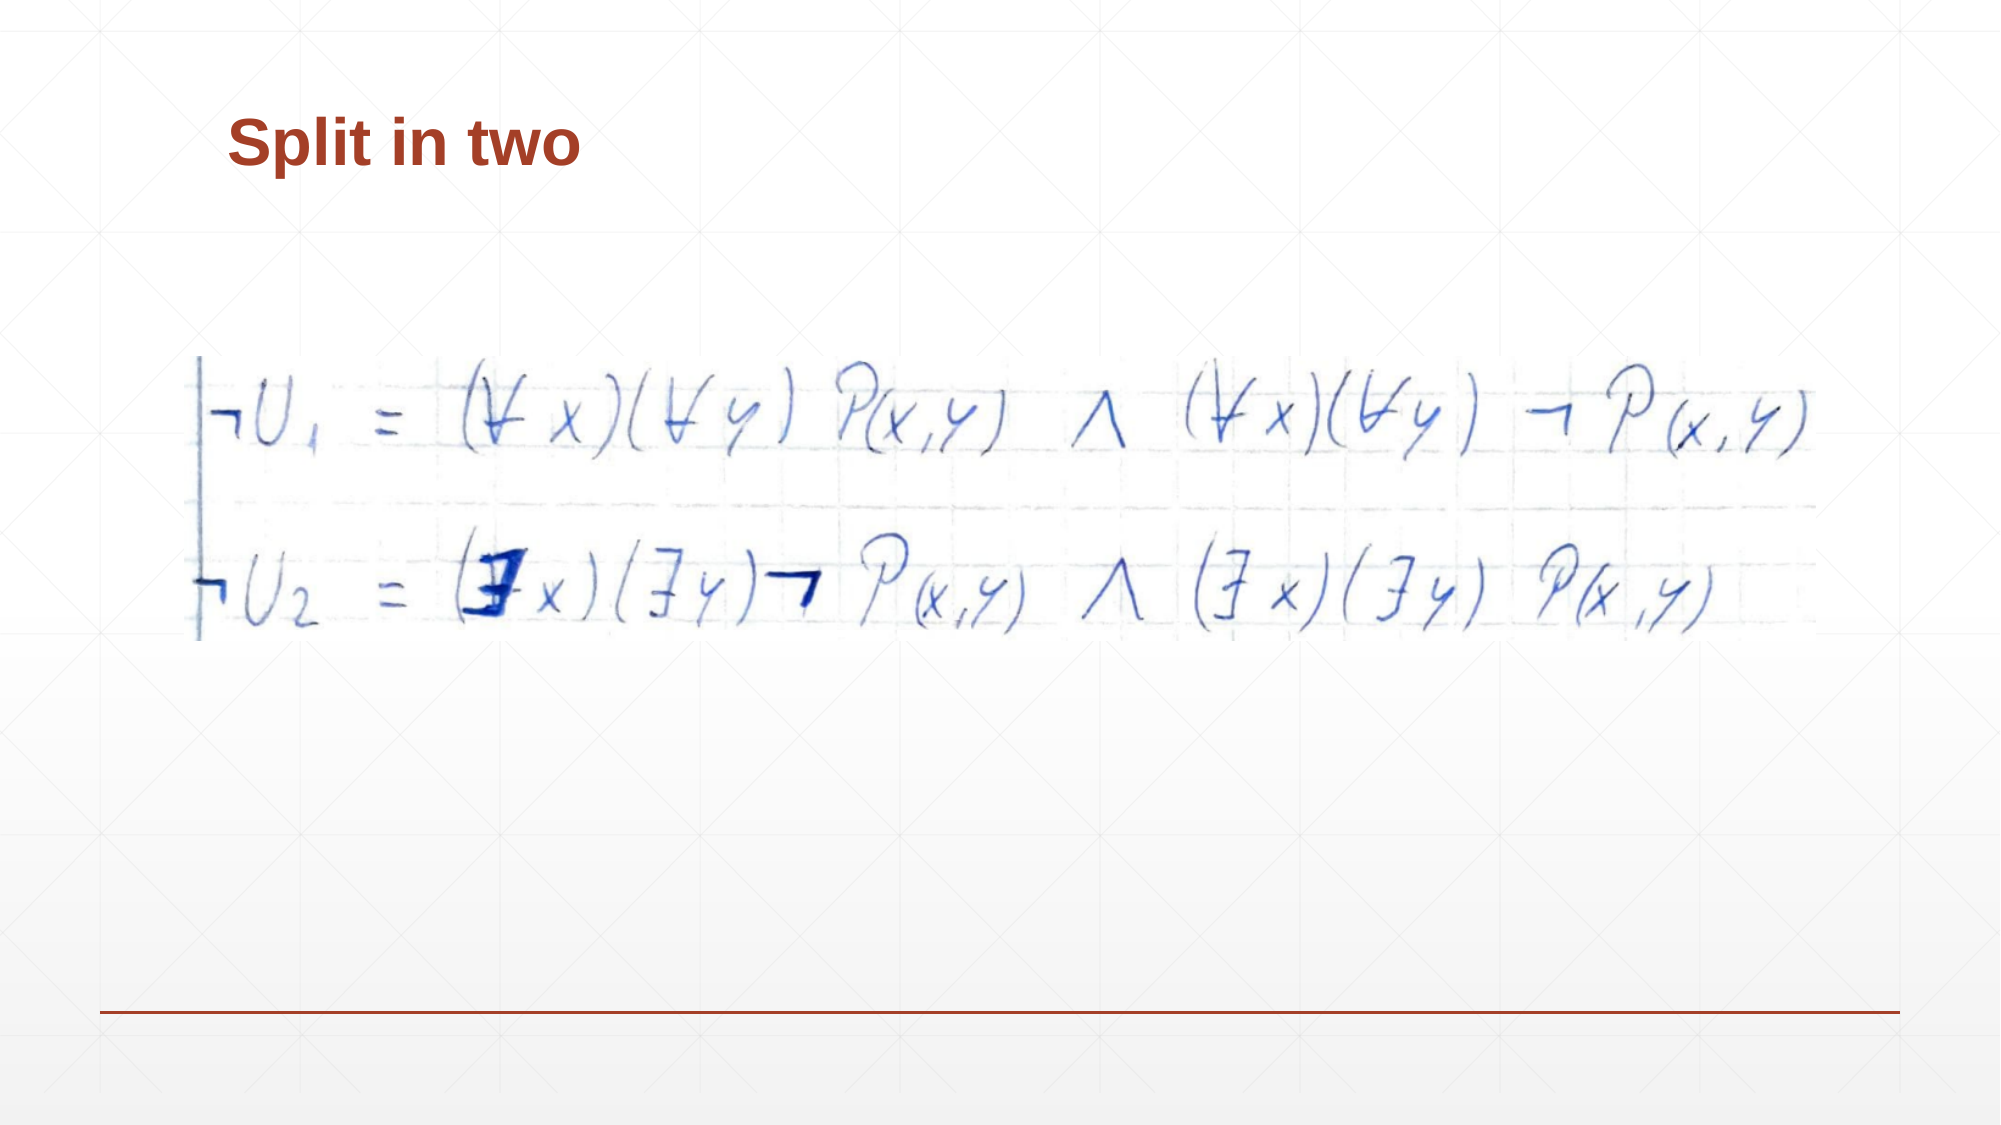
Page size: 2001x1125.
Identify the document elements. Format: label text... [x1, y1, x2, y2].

title Split in two [212, 0, 1788, 188]
picture [184, 356, 1816, 641]
